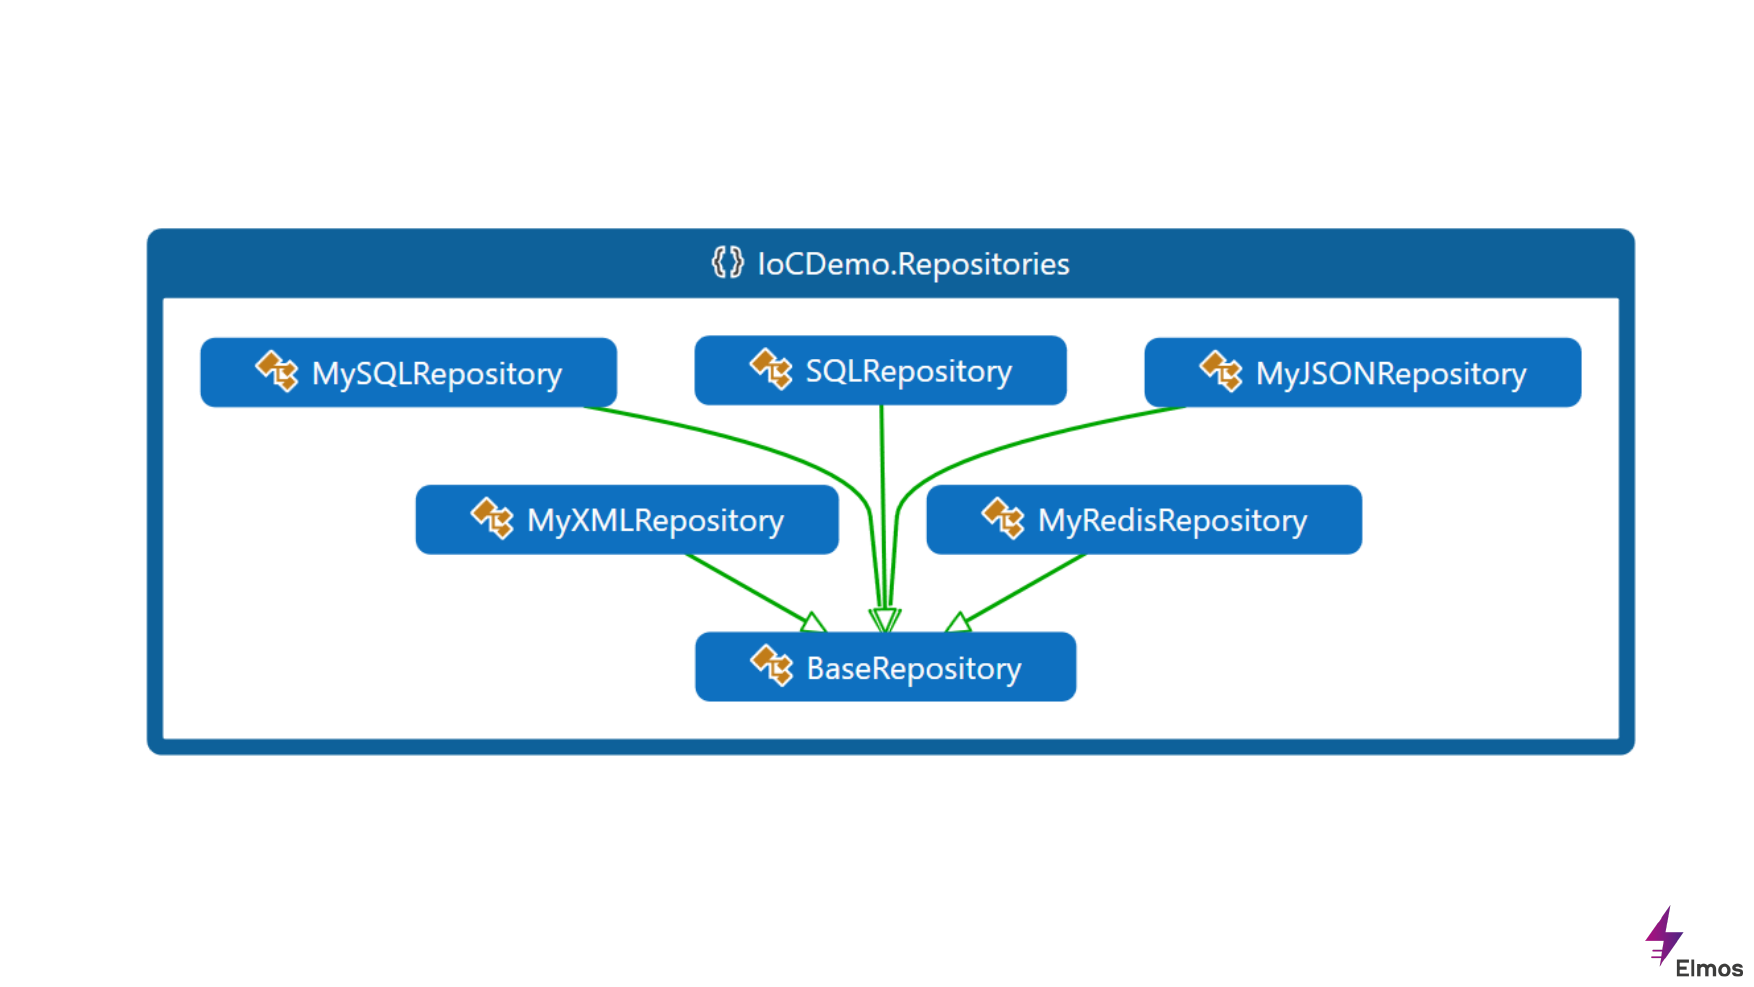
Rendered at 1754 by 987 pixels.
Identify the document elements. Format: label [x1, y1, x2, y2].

picture [127, 206, 1657, 781]
picture [1645, 905, 1743, 977]
